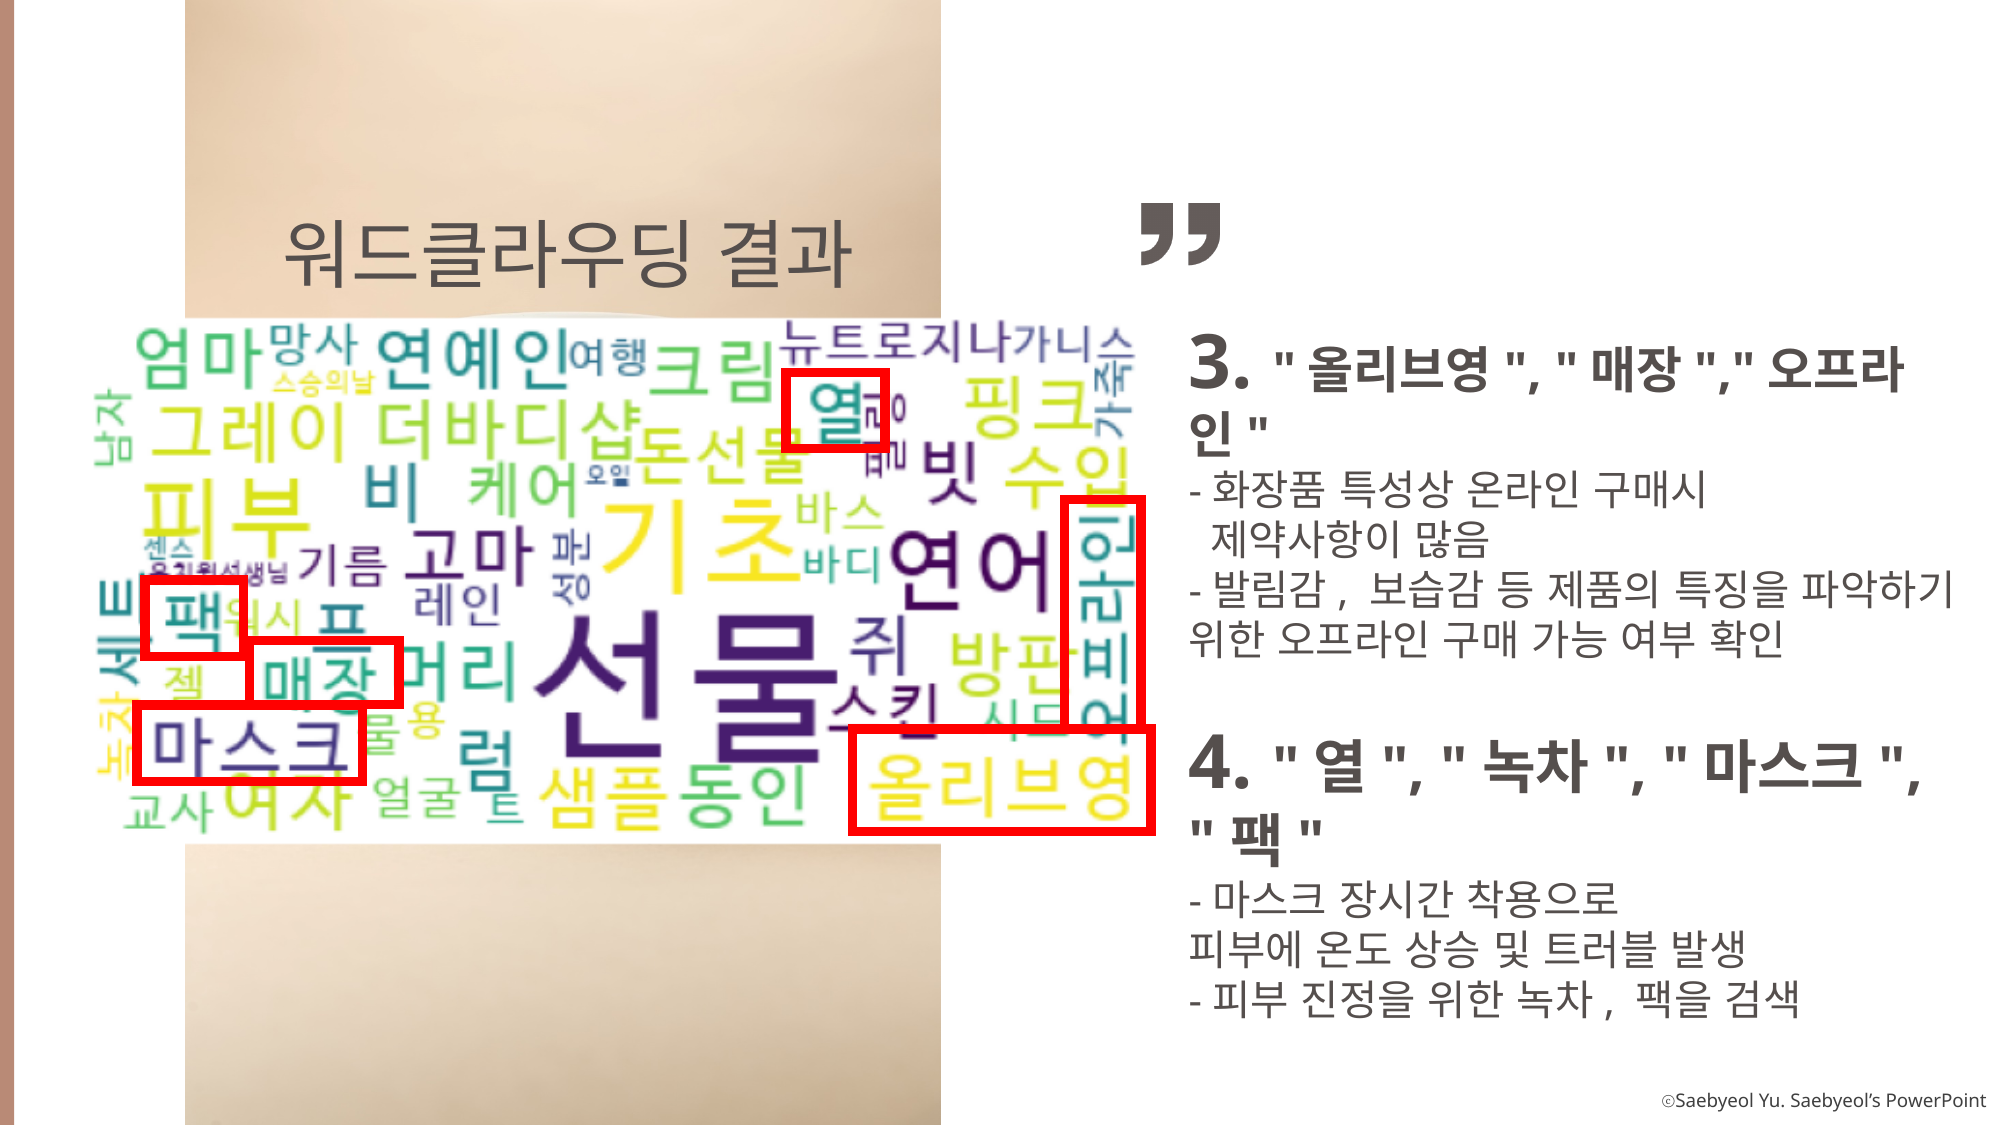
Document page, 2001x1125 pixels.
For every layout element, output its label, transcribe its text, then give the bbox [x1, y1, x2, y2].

picture [79, 0, 1256, 1125]
text_box 3. "올리브영", "매장","오프라인" -화장품 특성상 온라인 구매시 제약사항이 많음 -발림감, 보습감 등 제품의 특징을 파악하기 위한 오프라인 구매 가능 여부 확인 4. "열", "녹차", "마스크", "팩" -마스크 장시간 착용으로 피부에 온도 상승 및 트러블 발생 -피부 진정을 위한 녹차, 팩을 검색 [1173, 306, 1991, 1032]
text_box [0, 0, 15, 1125]
